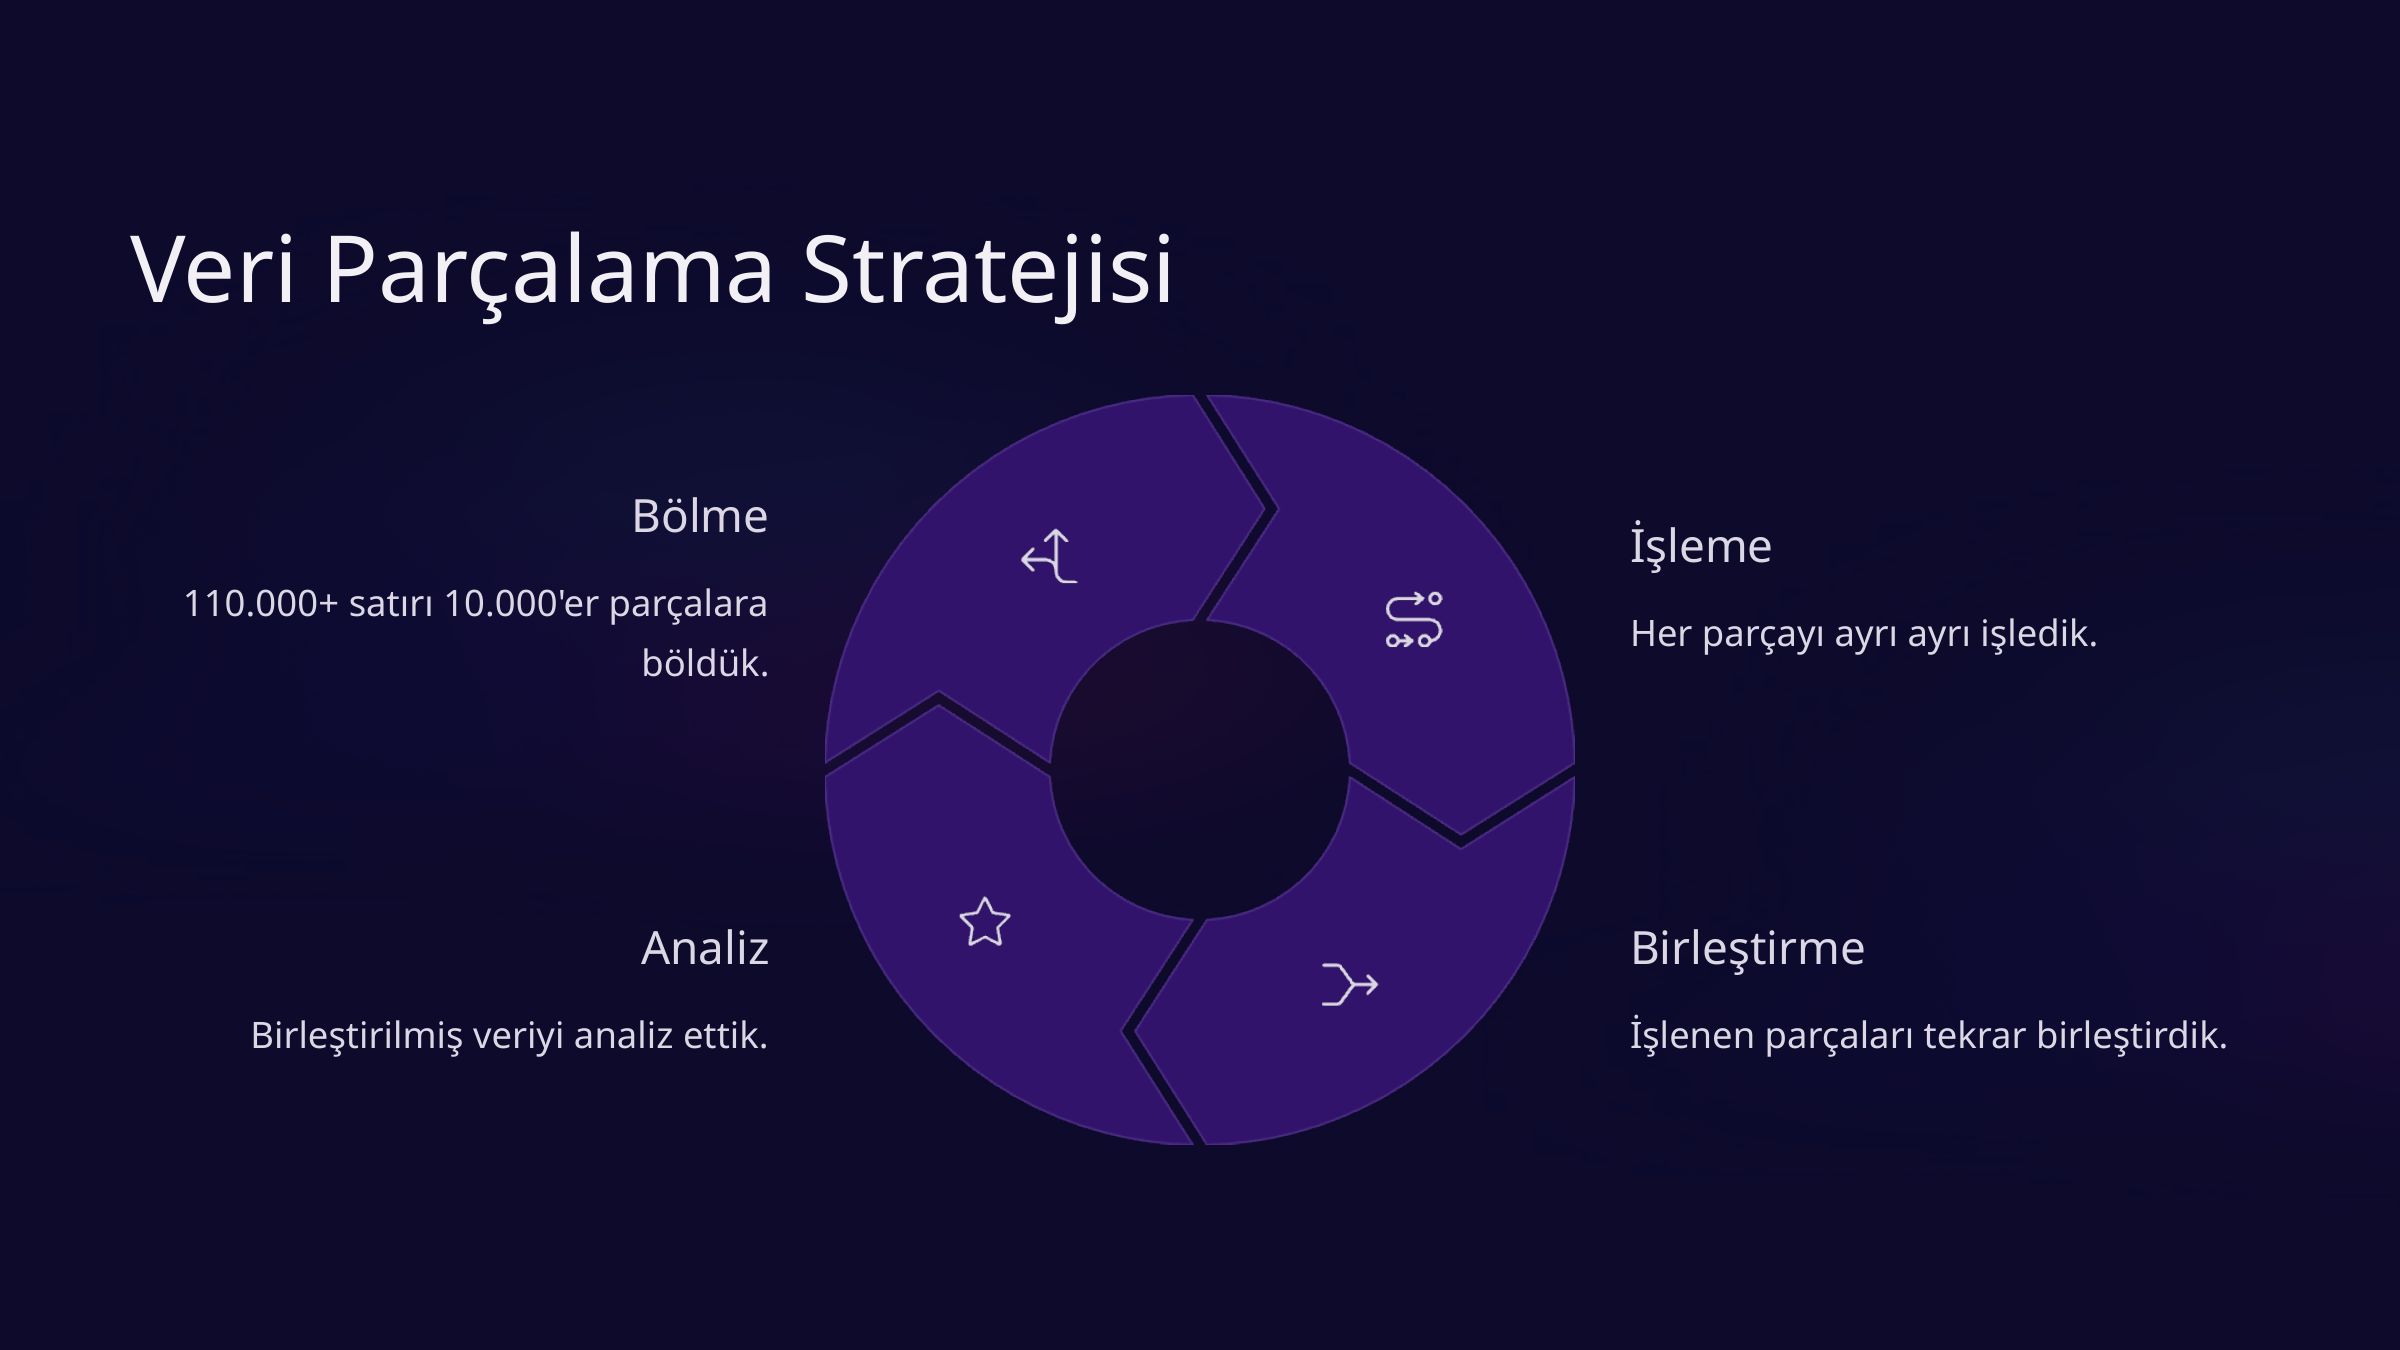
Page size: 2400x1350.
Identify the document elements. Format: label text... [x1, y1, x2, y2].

text_box İşleme [1630, 514, 2096, 573]
text_box Veri Parçalama Stratejisi [130, 205, 1250, 322]
text_box Bölme [304, 484, 770, 543]
text_box Birleştirme [1630, 916, 2096, 975]
picture [825, 395, 1575, 1145]
text_box 110.000+ satırı 10.000'er parçalara böldük. [130, 564, 770, 684]
text_box İşlenen parçaları tekrar birleştirdik. [1630, 996, 2270, 1057]
text_box Her parçayı ayrı ayrı işledik. [1630, 594, 2270, 654]
text_box Analiz [304, 916, 770, 975]
text_box Birleştirilmiş veriyi analiz ettik. [130, 996, 770, 1057]
